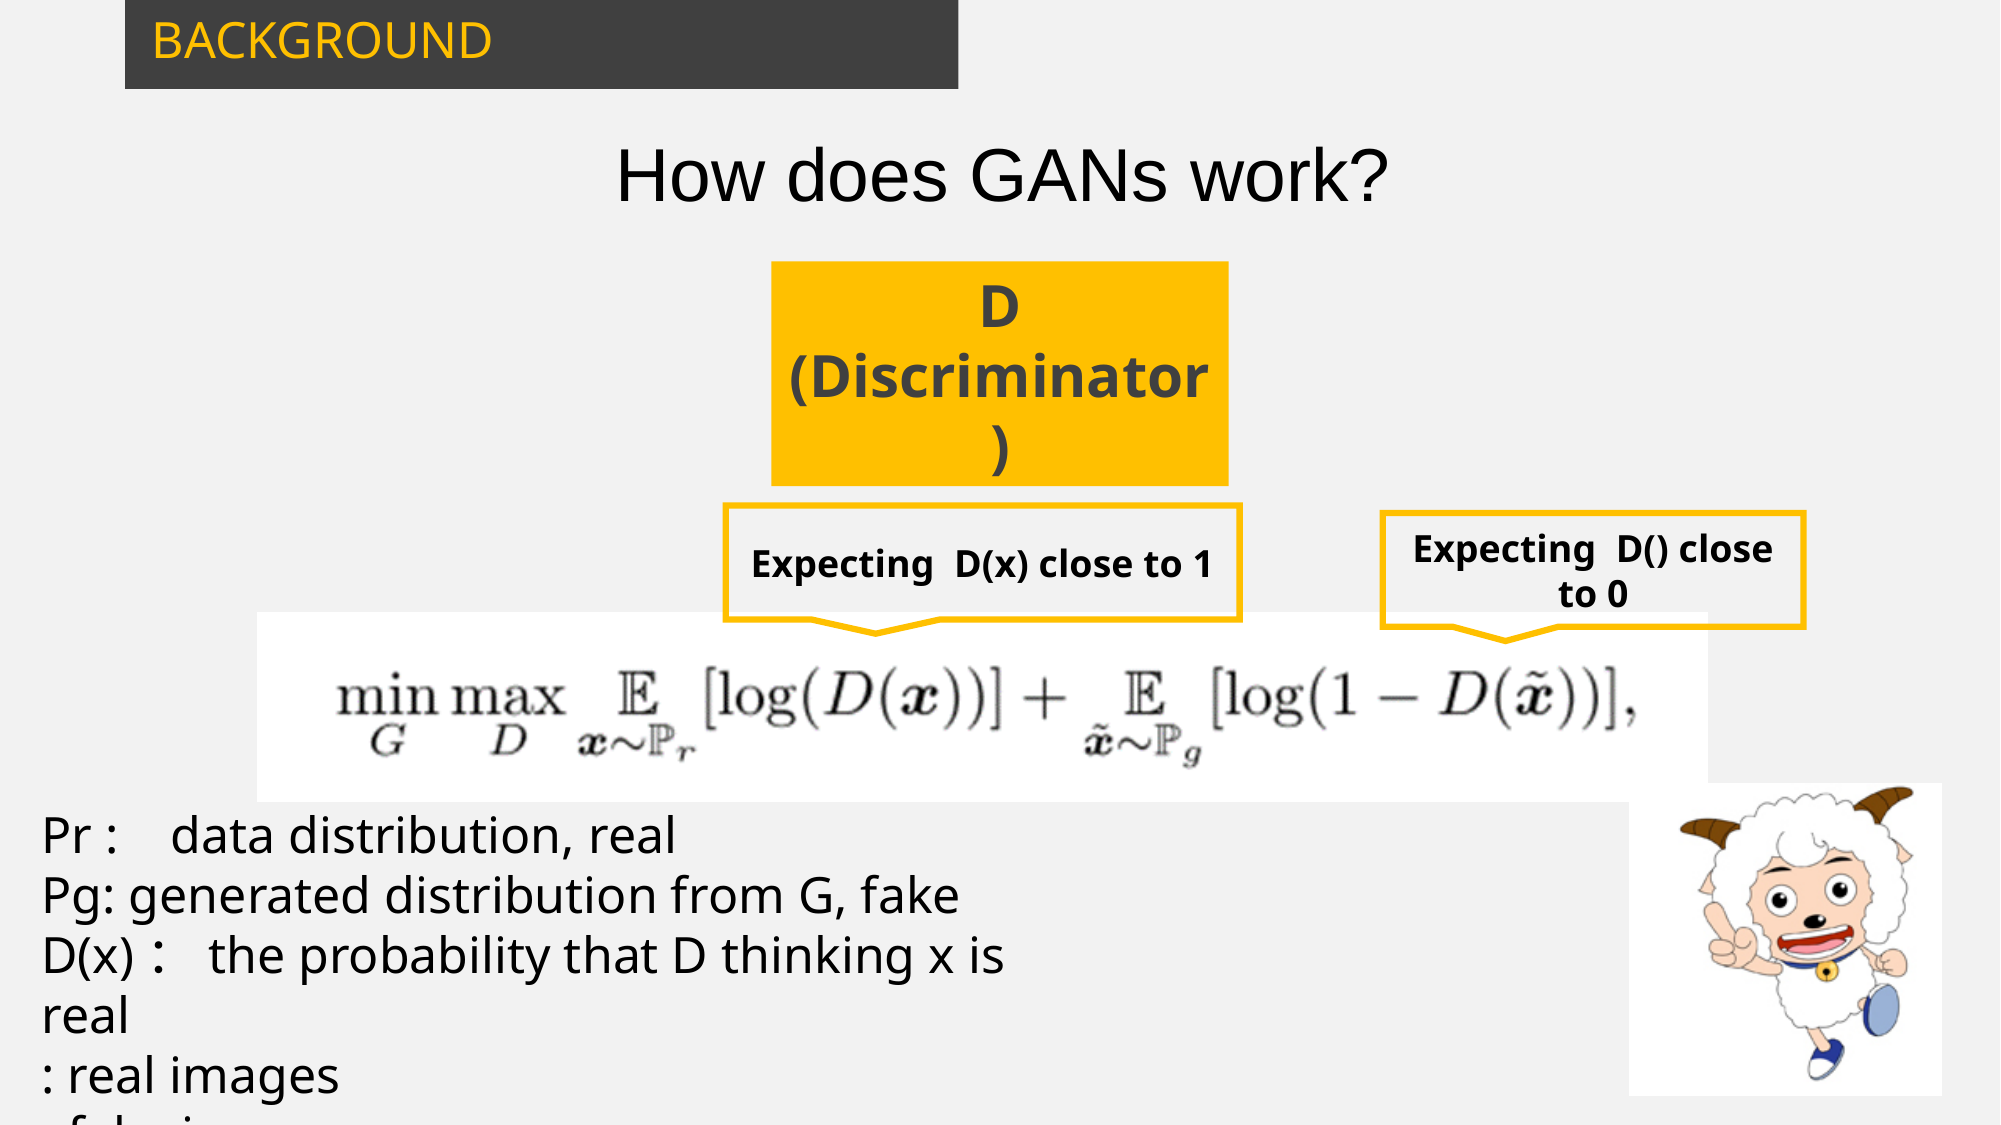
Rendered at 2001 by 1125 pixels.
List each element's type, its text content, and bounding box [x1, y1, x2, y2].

text_box D (Discriminator) [771, 261, 1229, 487]
text_box Expecting D(x) close to 1 [724, 504, 1241, 612]
text_box How does GANs work? [553, 118, 1454, 224]
text_box BACKGROUND [136, 8, 699, 85]
picture [257, 612, 1942, 1096]
